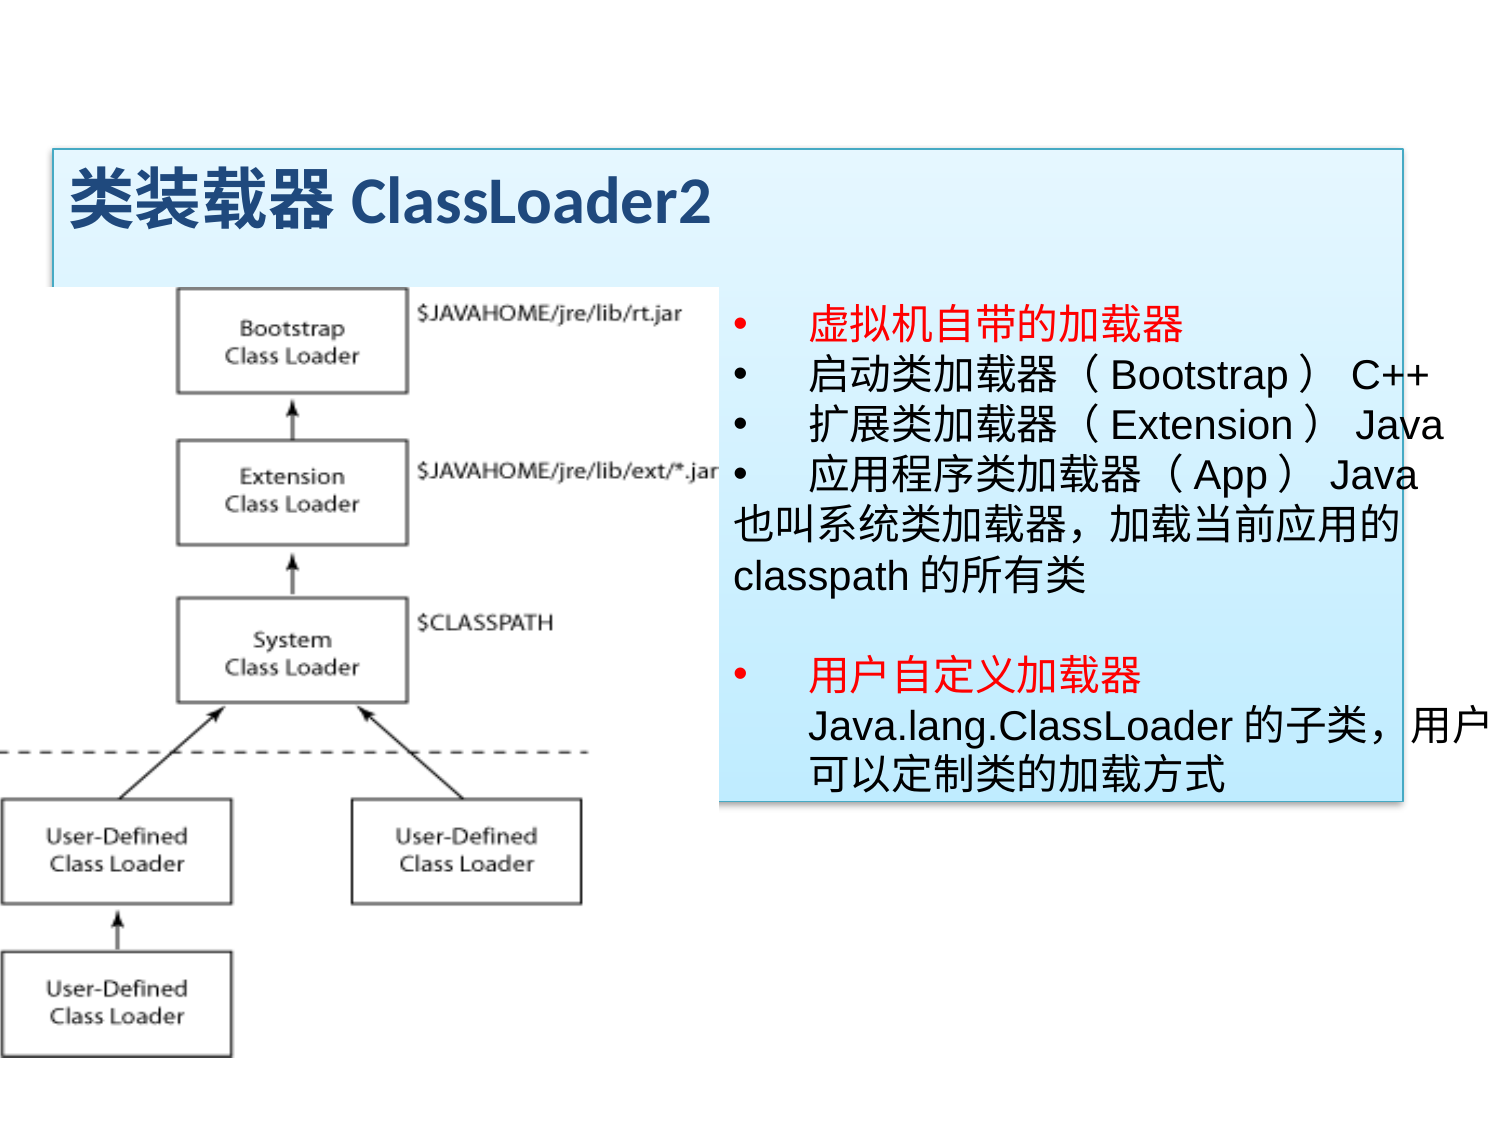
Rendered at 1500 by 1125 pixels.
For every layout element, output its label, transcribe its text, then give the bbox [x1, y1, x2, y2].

picture [0, 287, 719, 1059]
text_box 虚拟机自带的加载器 启动类加载器（Bootstrap）C++ 扩展类加载器（Extension）Java 应用程序类加载器（App）Java 也叫系统类加载器，加载当前应用的classpath的所有类 用户自定义加载器 Java.lang.ClassLoader的子类，用户可以定制类的加载方式 [723, 290, 1500, 806]
list 类装载器ClassLoader2 [52, 148, 1404, 290]
